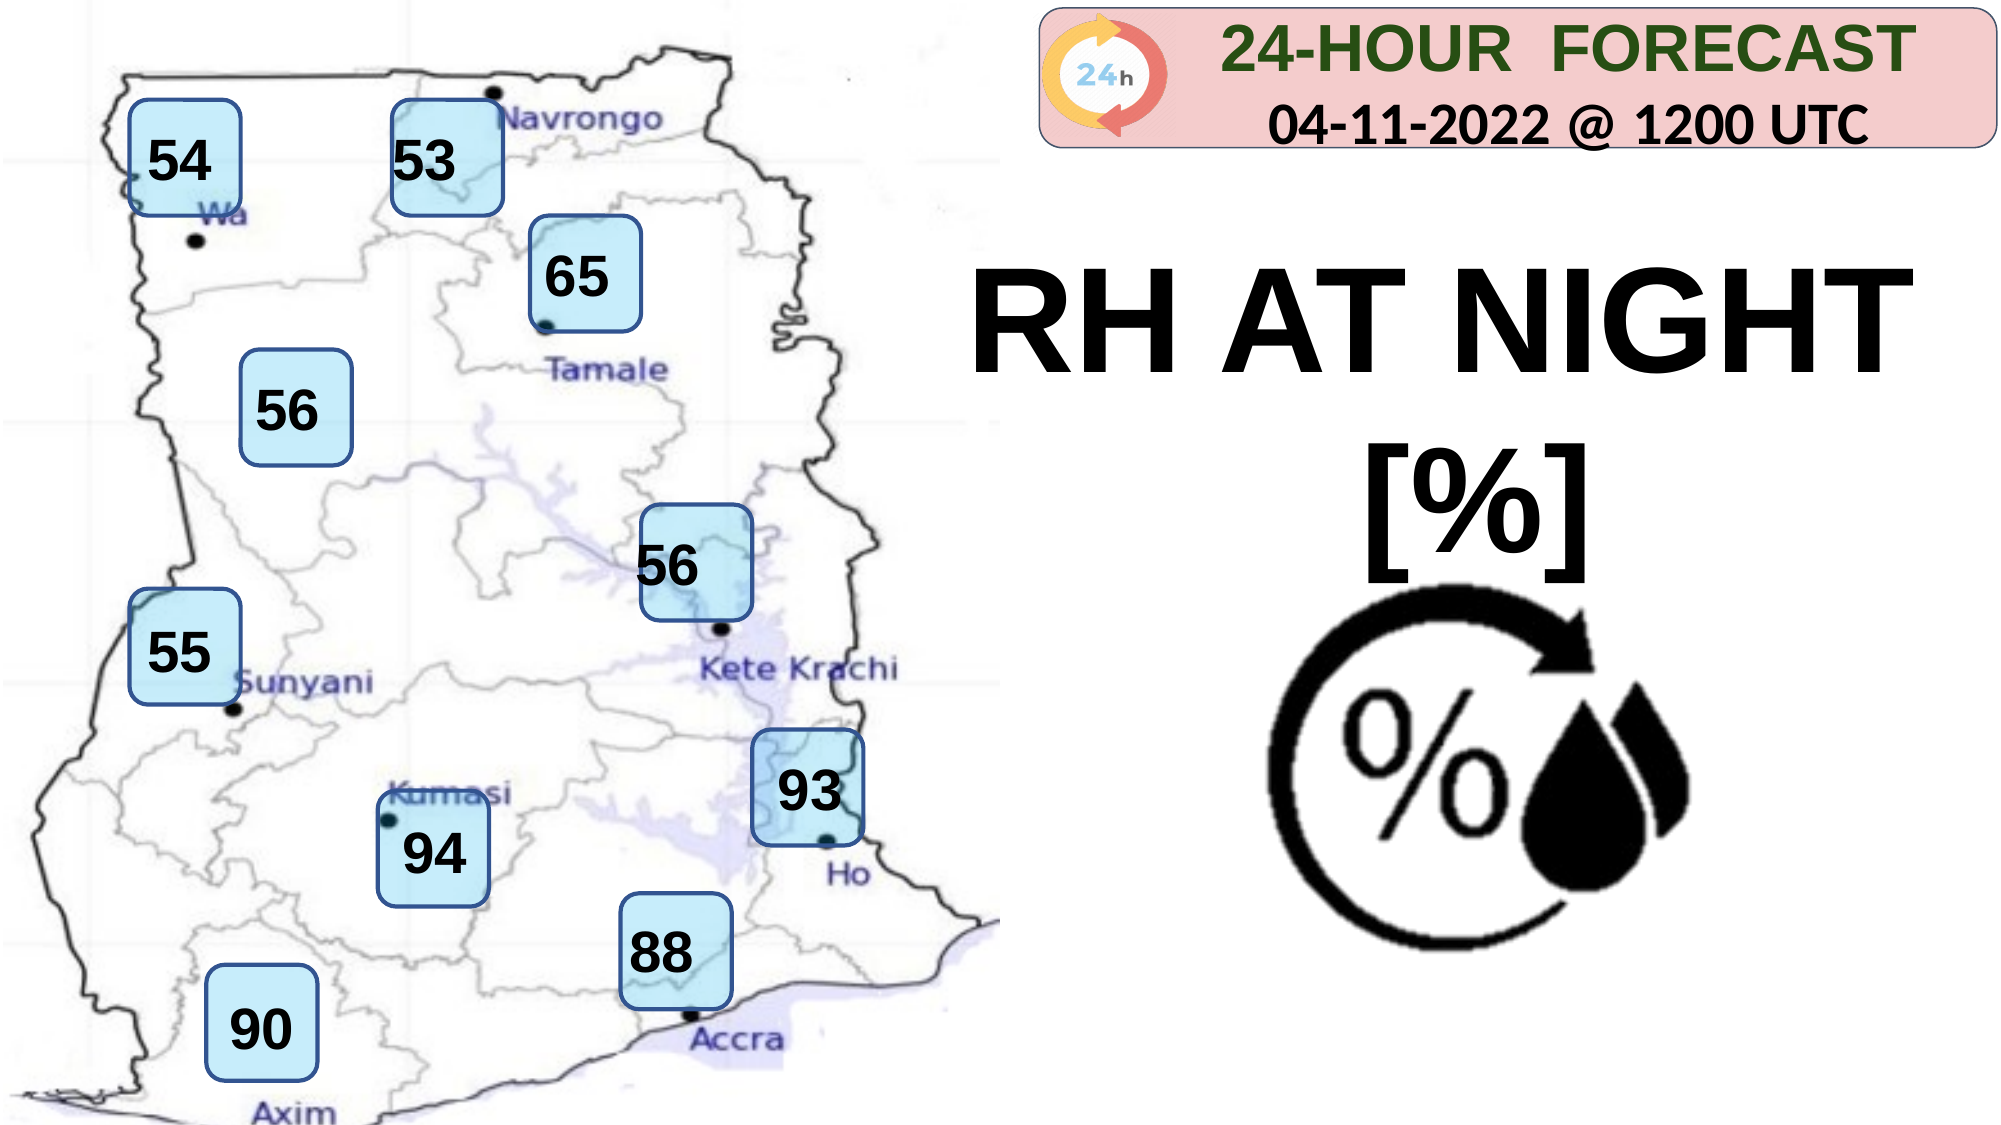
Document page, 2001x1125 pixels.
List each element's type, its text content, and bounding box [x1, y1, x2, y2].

text_box RH AT NIGHT [%] [1004, 215, 2000, 591]
picture [2, 0, 1001, 1125]
picture [1145, 434, 1792, 1081]
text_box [1032, 7, 1998, 178]
